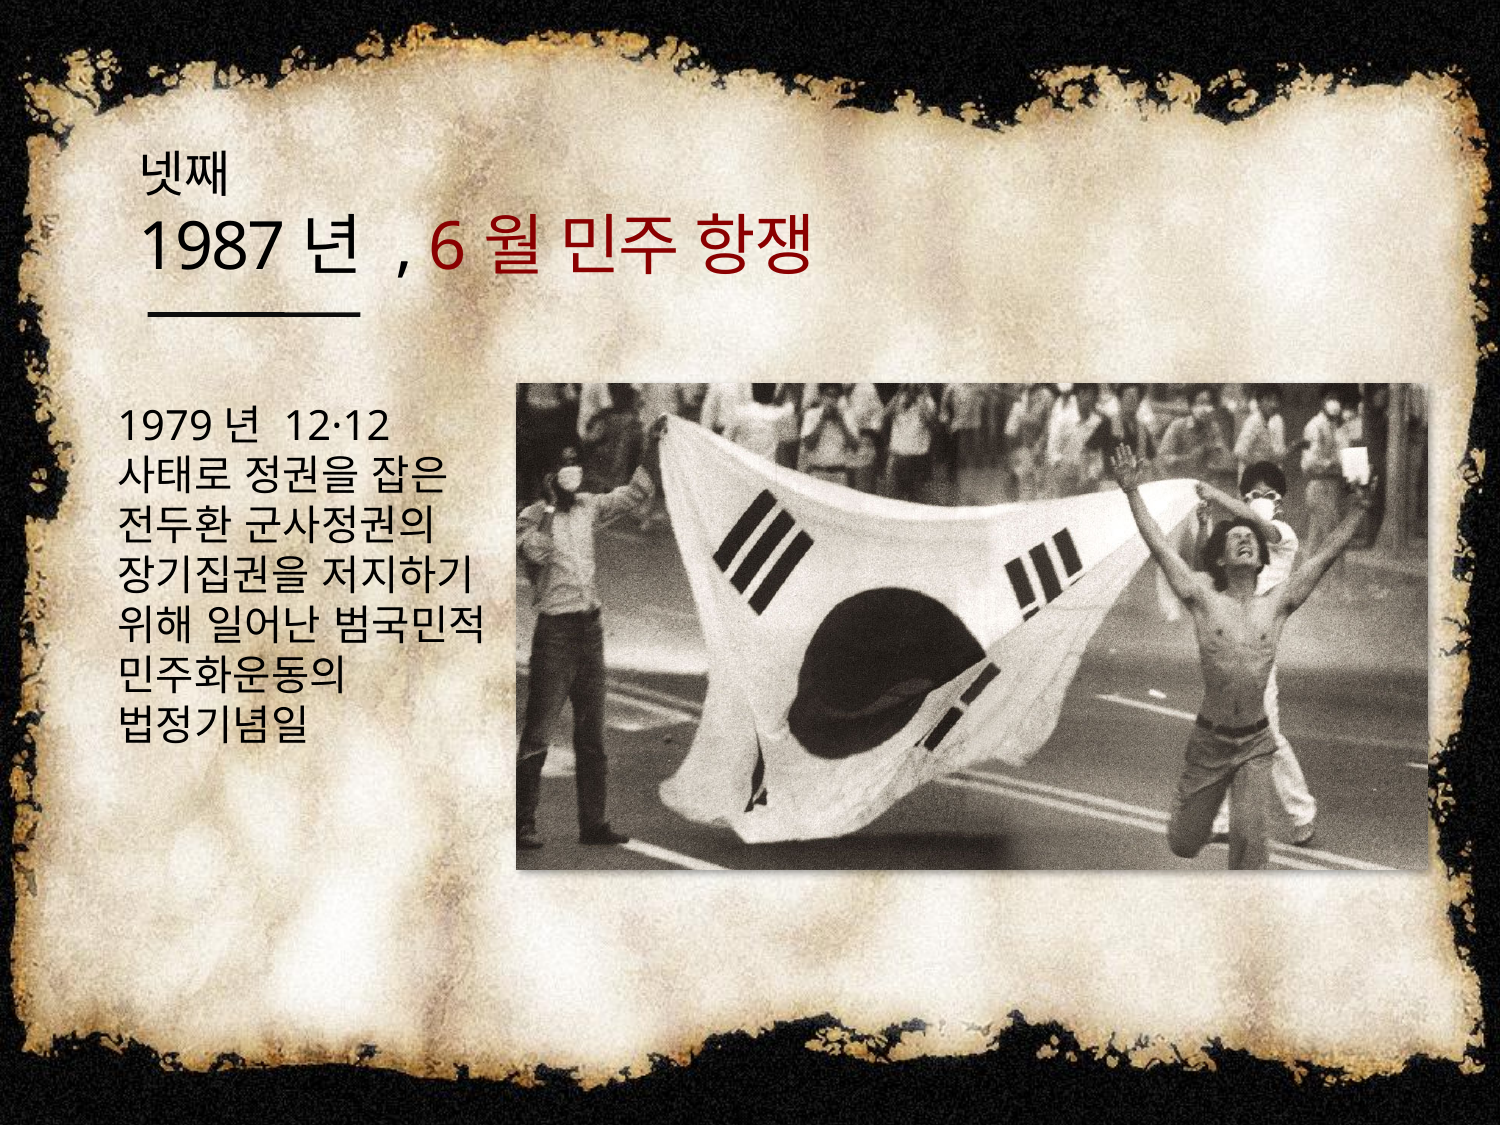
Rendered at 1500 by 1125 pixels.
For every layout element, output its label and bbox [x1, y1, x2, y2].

text_box [123, 135, 1188, 315]
picture [0, 0, 1500, 1125]
